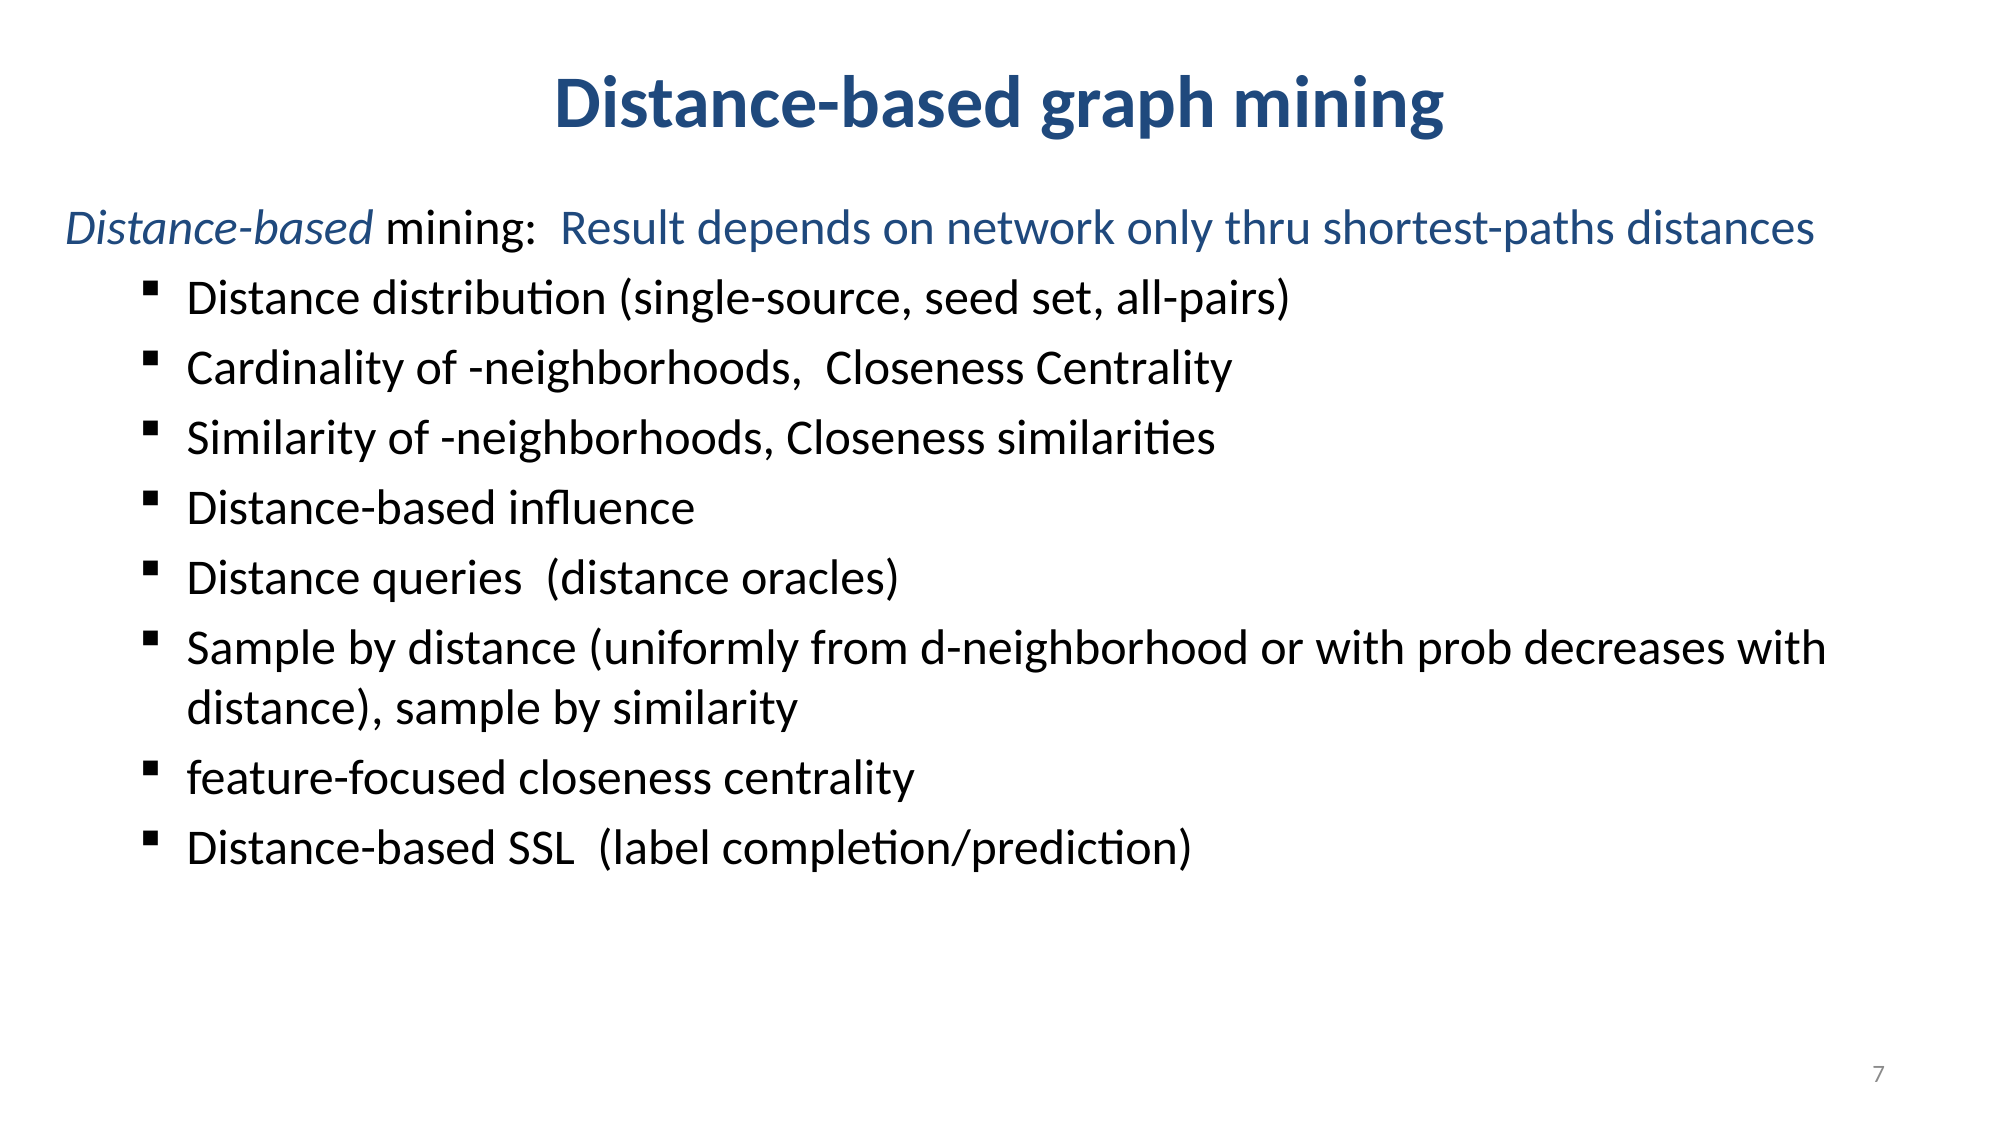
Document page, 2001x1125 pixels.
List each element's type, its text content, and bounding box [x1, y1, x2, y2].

title Distance-based graph mining [99, 45, 1900, 150]
slide_number 7 [1433, 1042, 1900, 1103]
